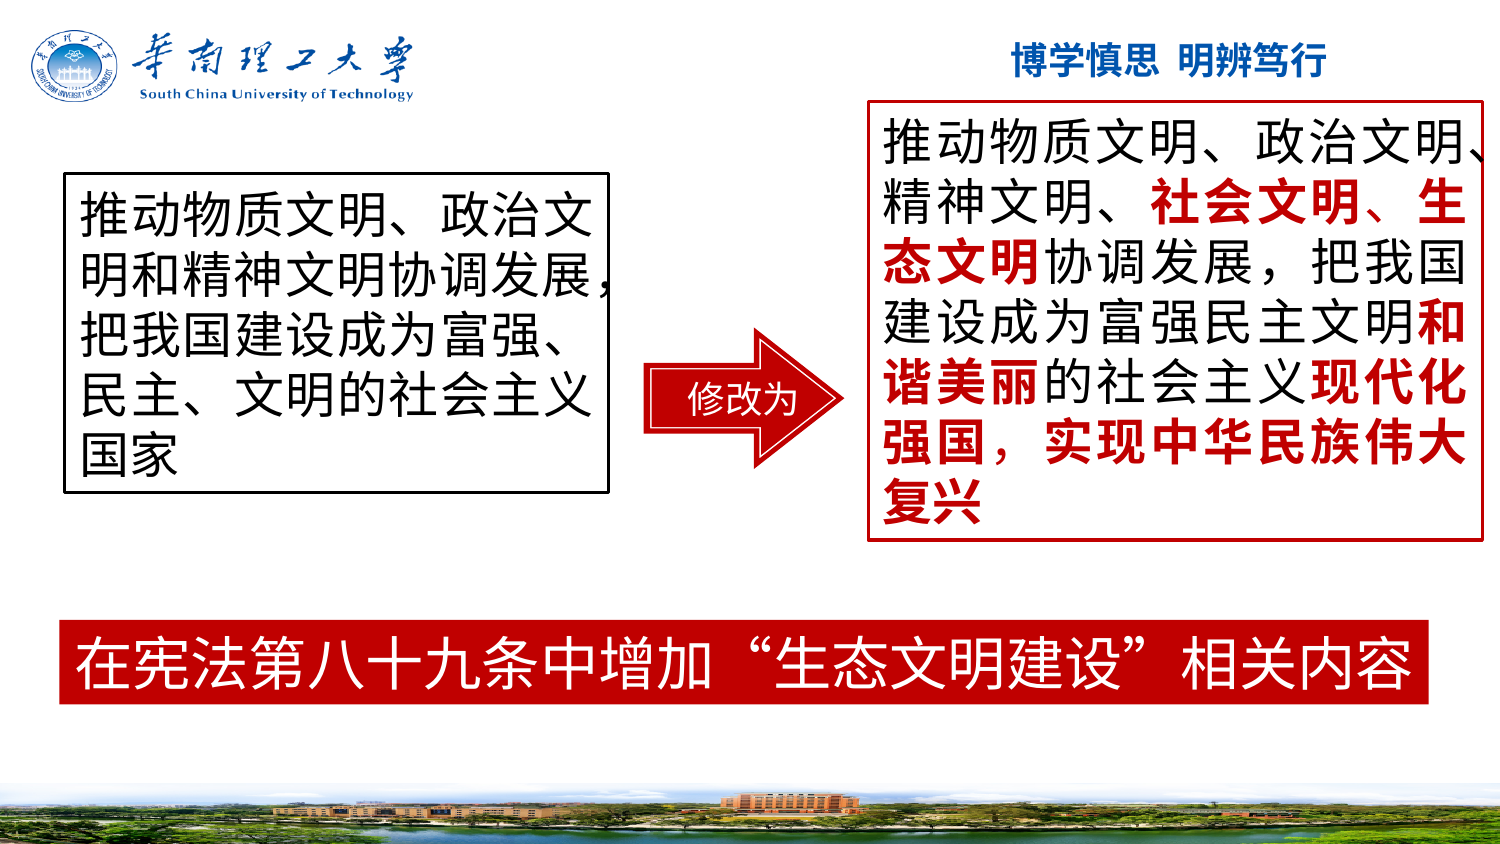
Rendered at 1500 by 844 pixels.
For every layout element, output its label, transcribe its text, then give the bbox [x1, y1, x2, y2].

text_box 推动物质文明、政治文明和精神文明协调发展，把我国建设成为富强、民主、文明的社会主义国家 [63, 172, 610, 495]
picture [30, 30, 413, 103]
text_box 推动物质文明、政治文明、精神文明、社会文明、生态文明协调发展，把我国建设成为富强民主文明和谐美丽的社会主义现代化强国，实现中华民族伟大复兴 [866, 100, 1484, 542]
text_box 在宪法第八十九条中增加“生态文明建设”相关内容 [59, 619, 1429, 705]
picture [0, 783, 1500, 844]
text_box 博学慎思 明辨笃行 [997, 30, 1373, 89]
text_box 修改为 [641, 325, 847, 471]
